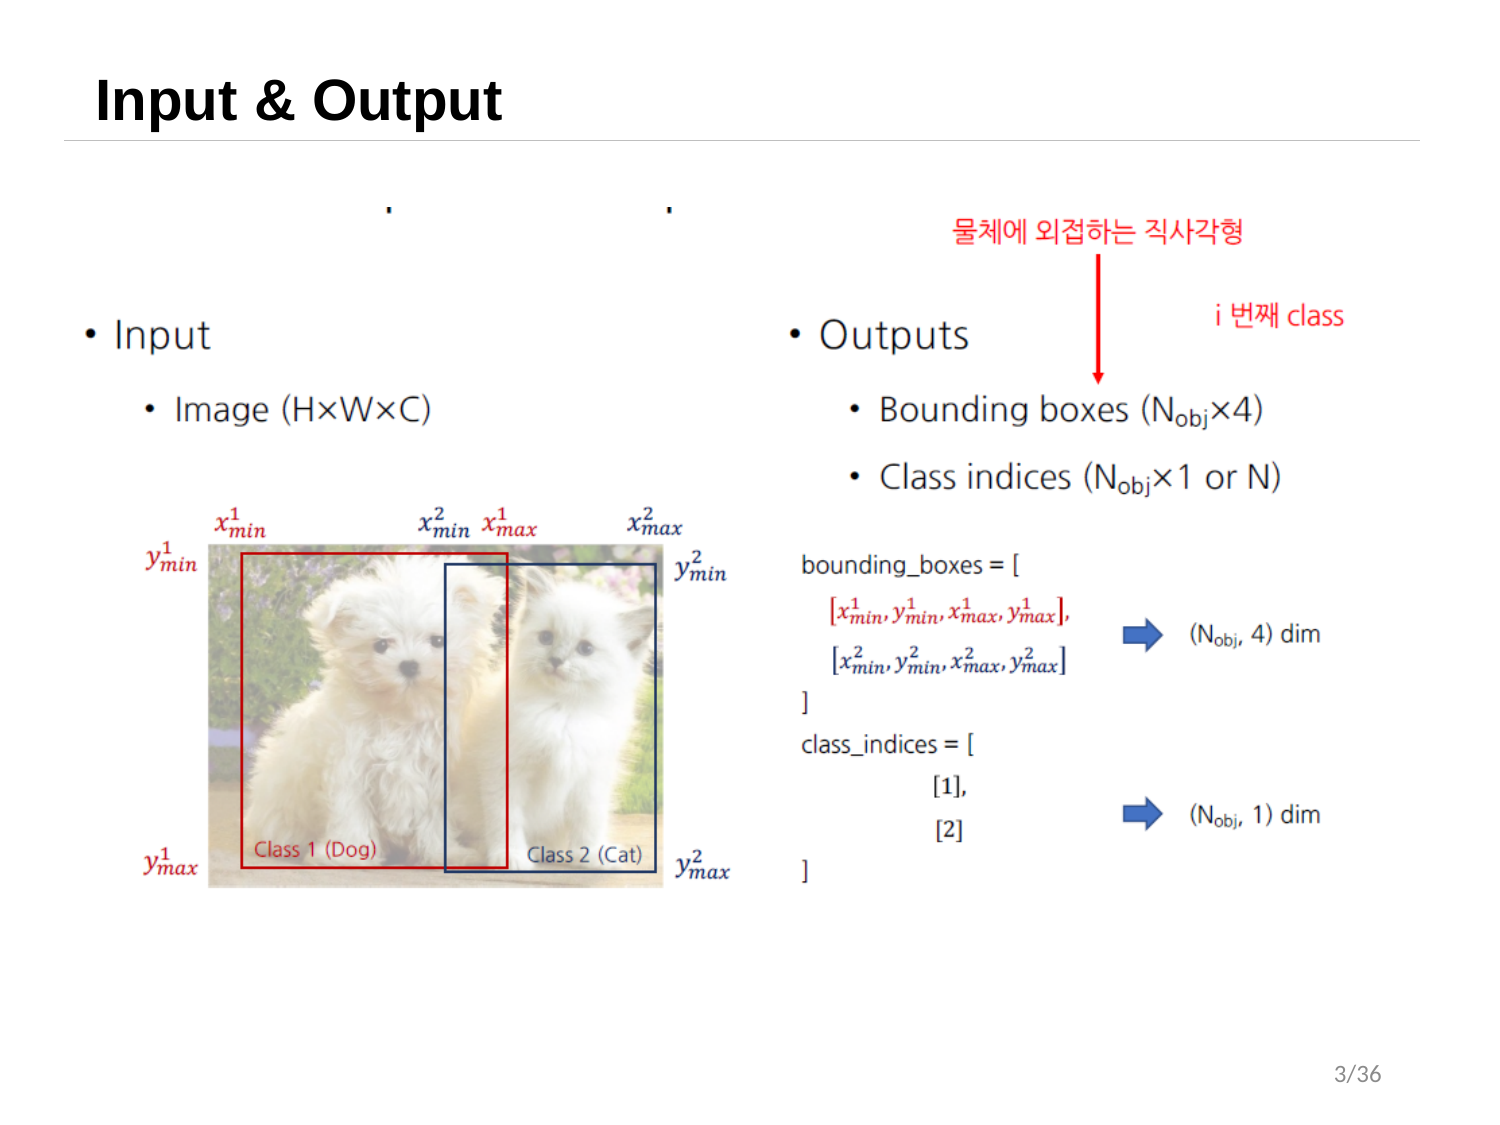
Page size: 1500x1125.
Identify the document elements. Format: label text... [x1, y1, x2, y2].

slide_number 3 [1059, 1042, 1397, 1103]
text_box Input & Output [80, 54, 519, 140]
picture [64, 207, 1366, 903]
